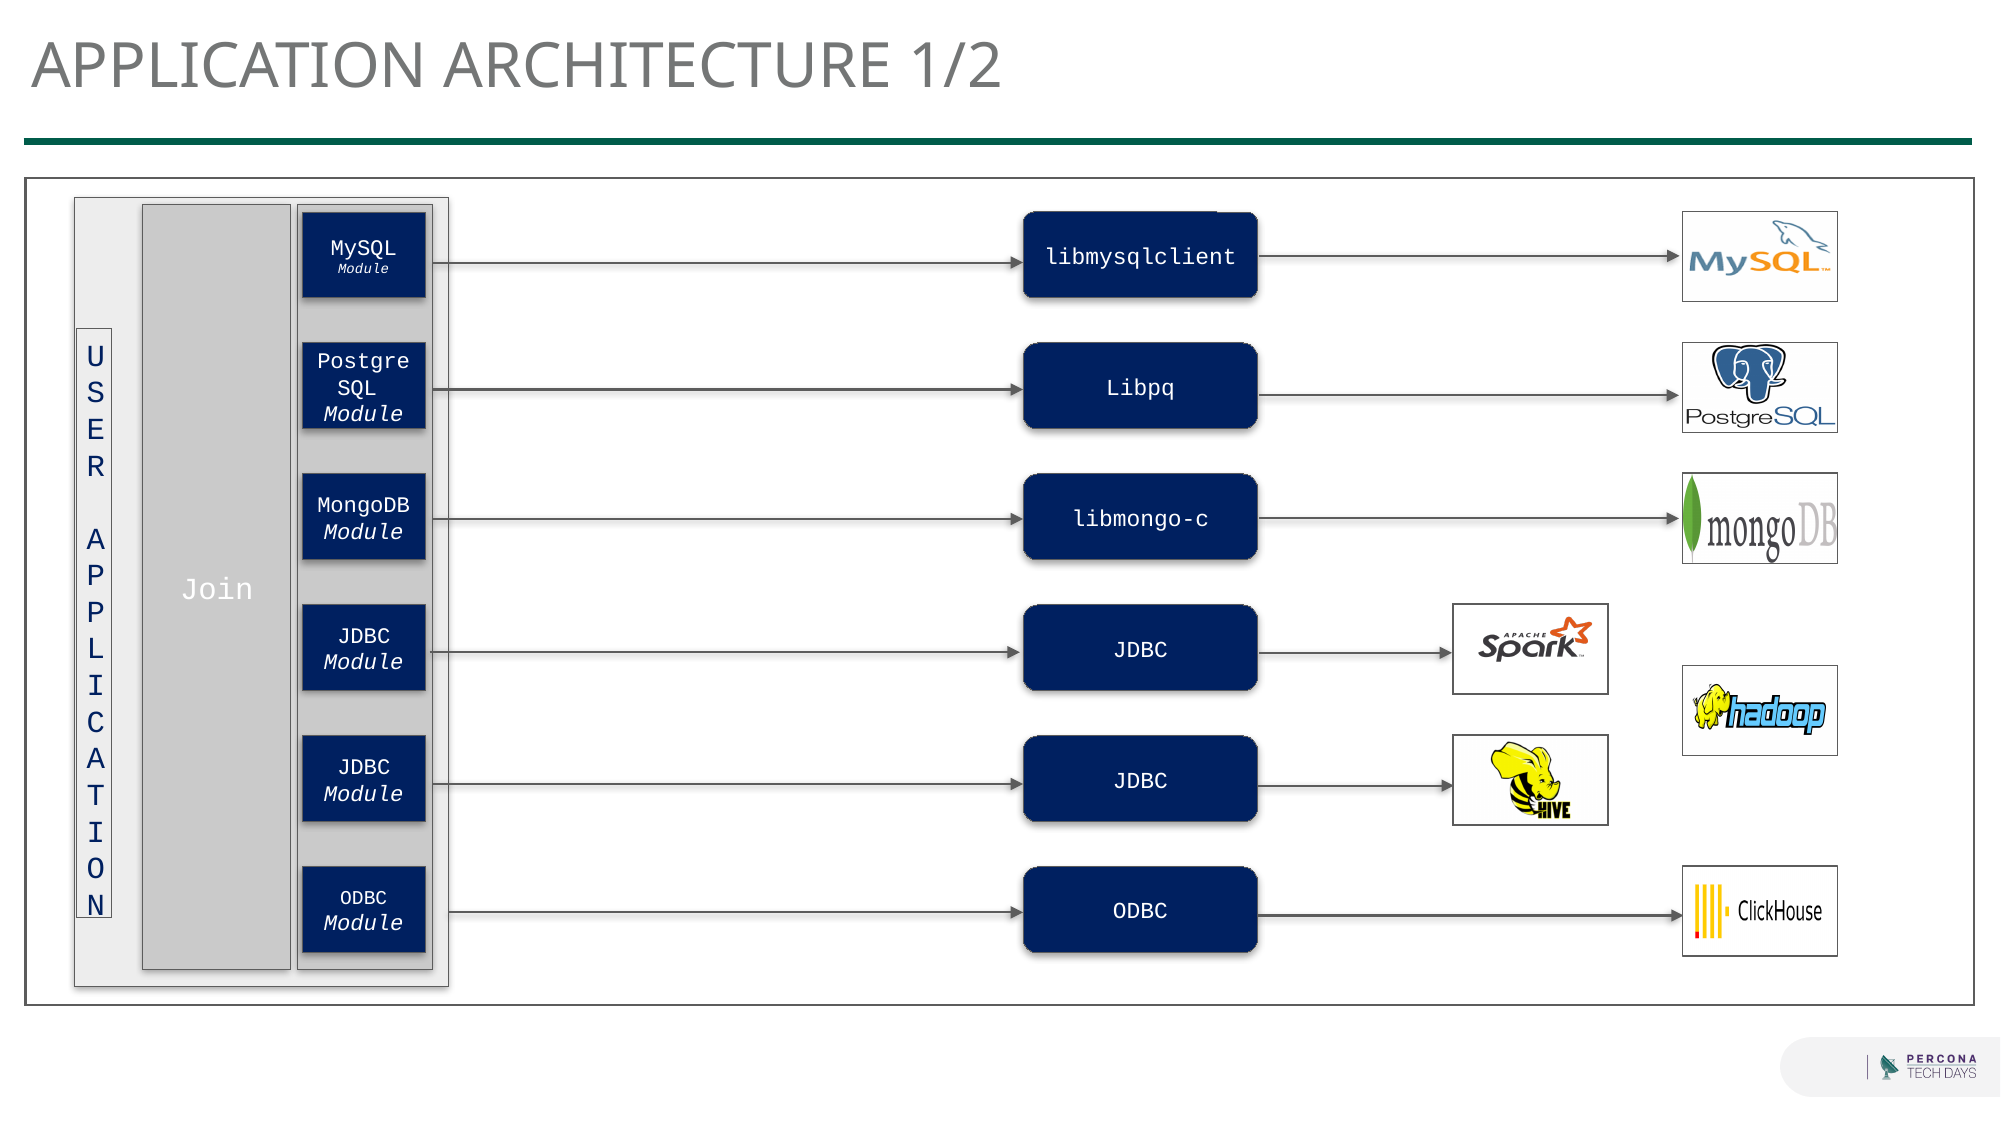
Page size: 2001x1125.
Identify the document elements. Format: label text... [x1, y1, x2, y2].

picture [1780, 1037, 2001, 1097]
title Application Architecture 1/2 [23, 8, 1973, 128]
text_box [25, 178, 1975, 1006]
